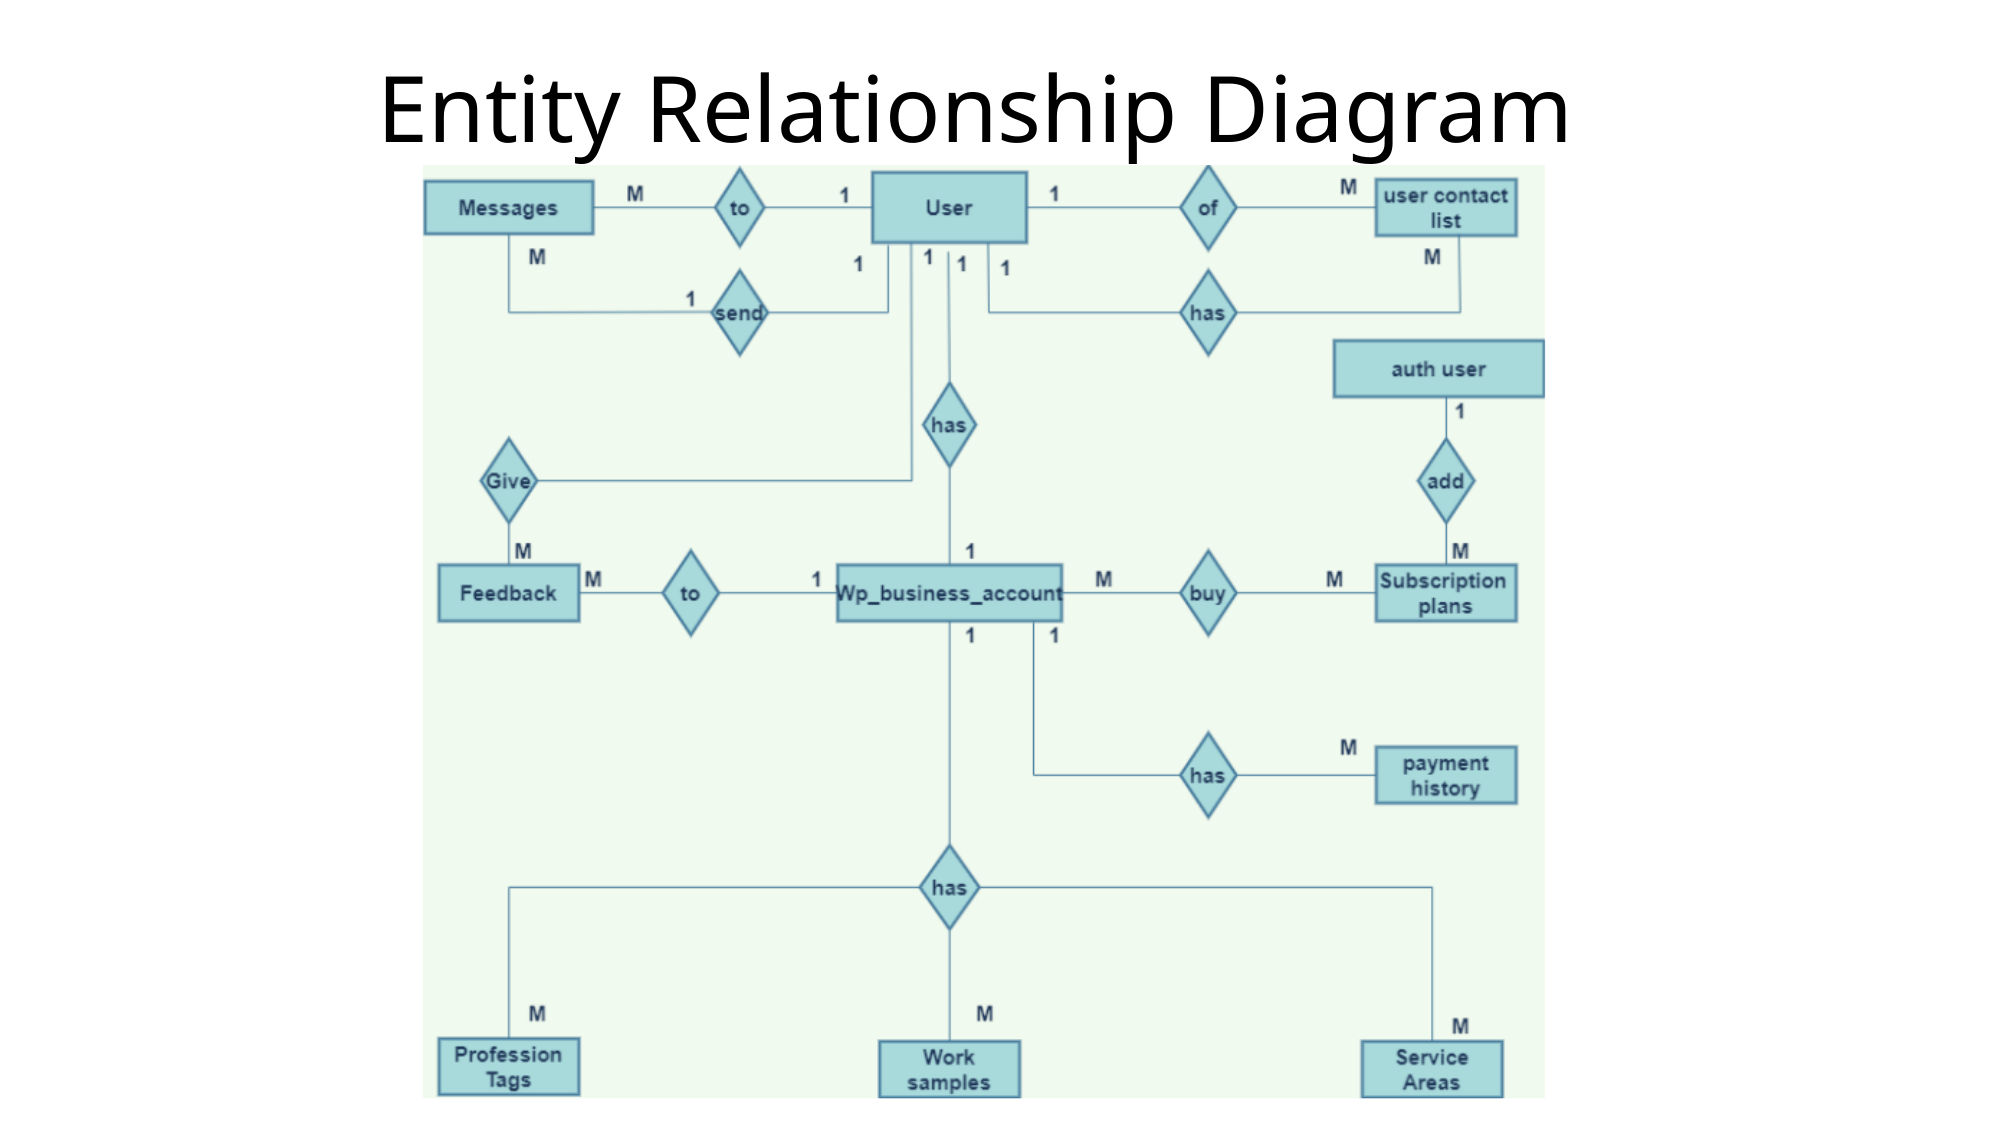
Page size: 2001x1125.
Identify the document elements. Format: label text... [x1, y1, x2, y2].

picture [416, 164, 1549, 1120]
text_box Entity Relationship Diagram [125, 4, 1851, 222]
